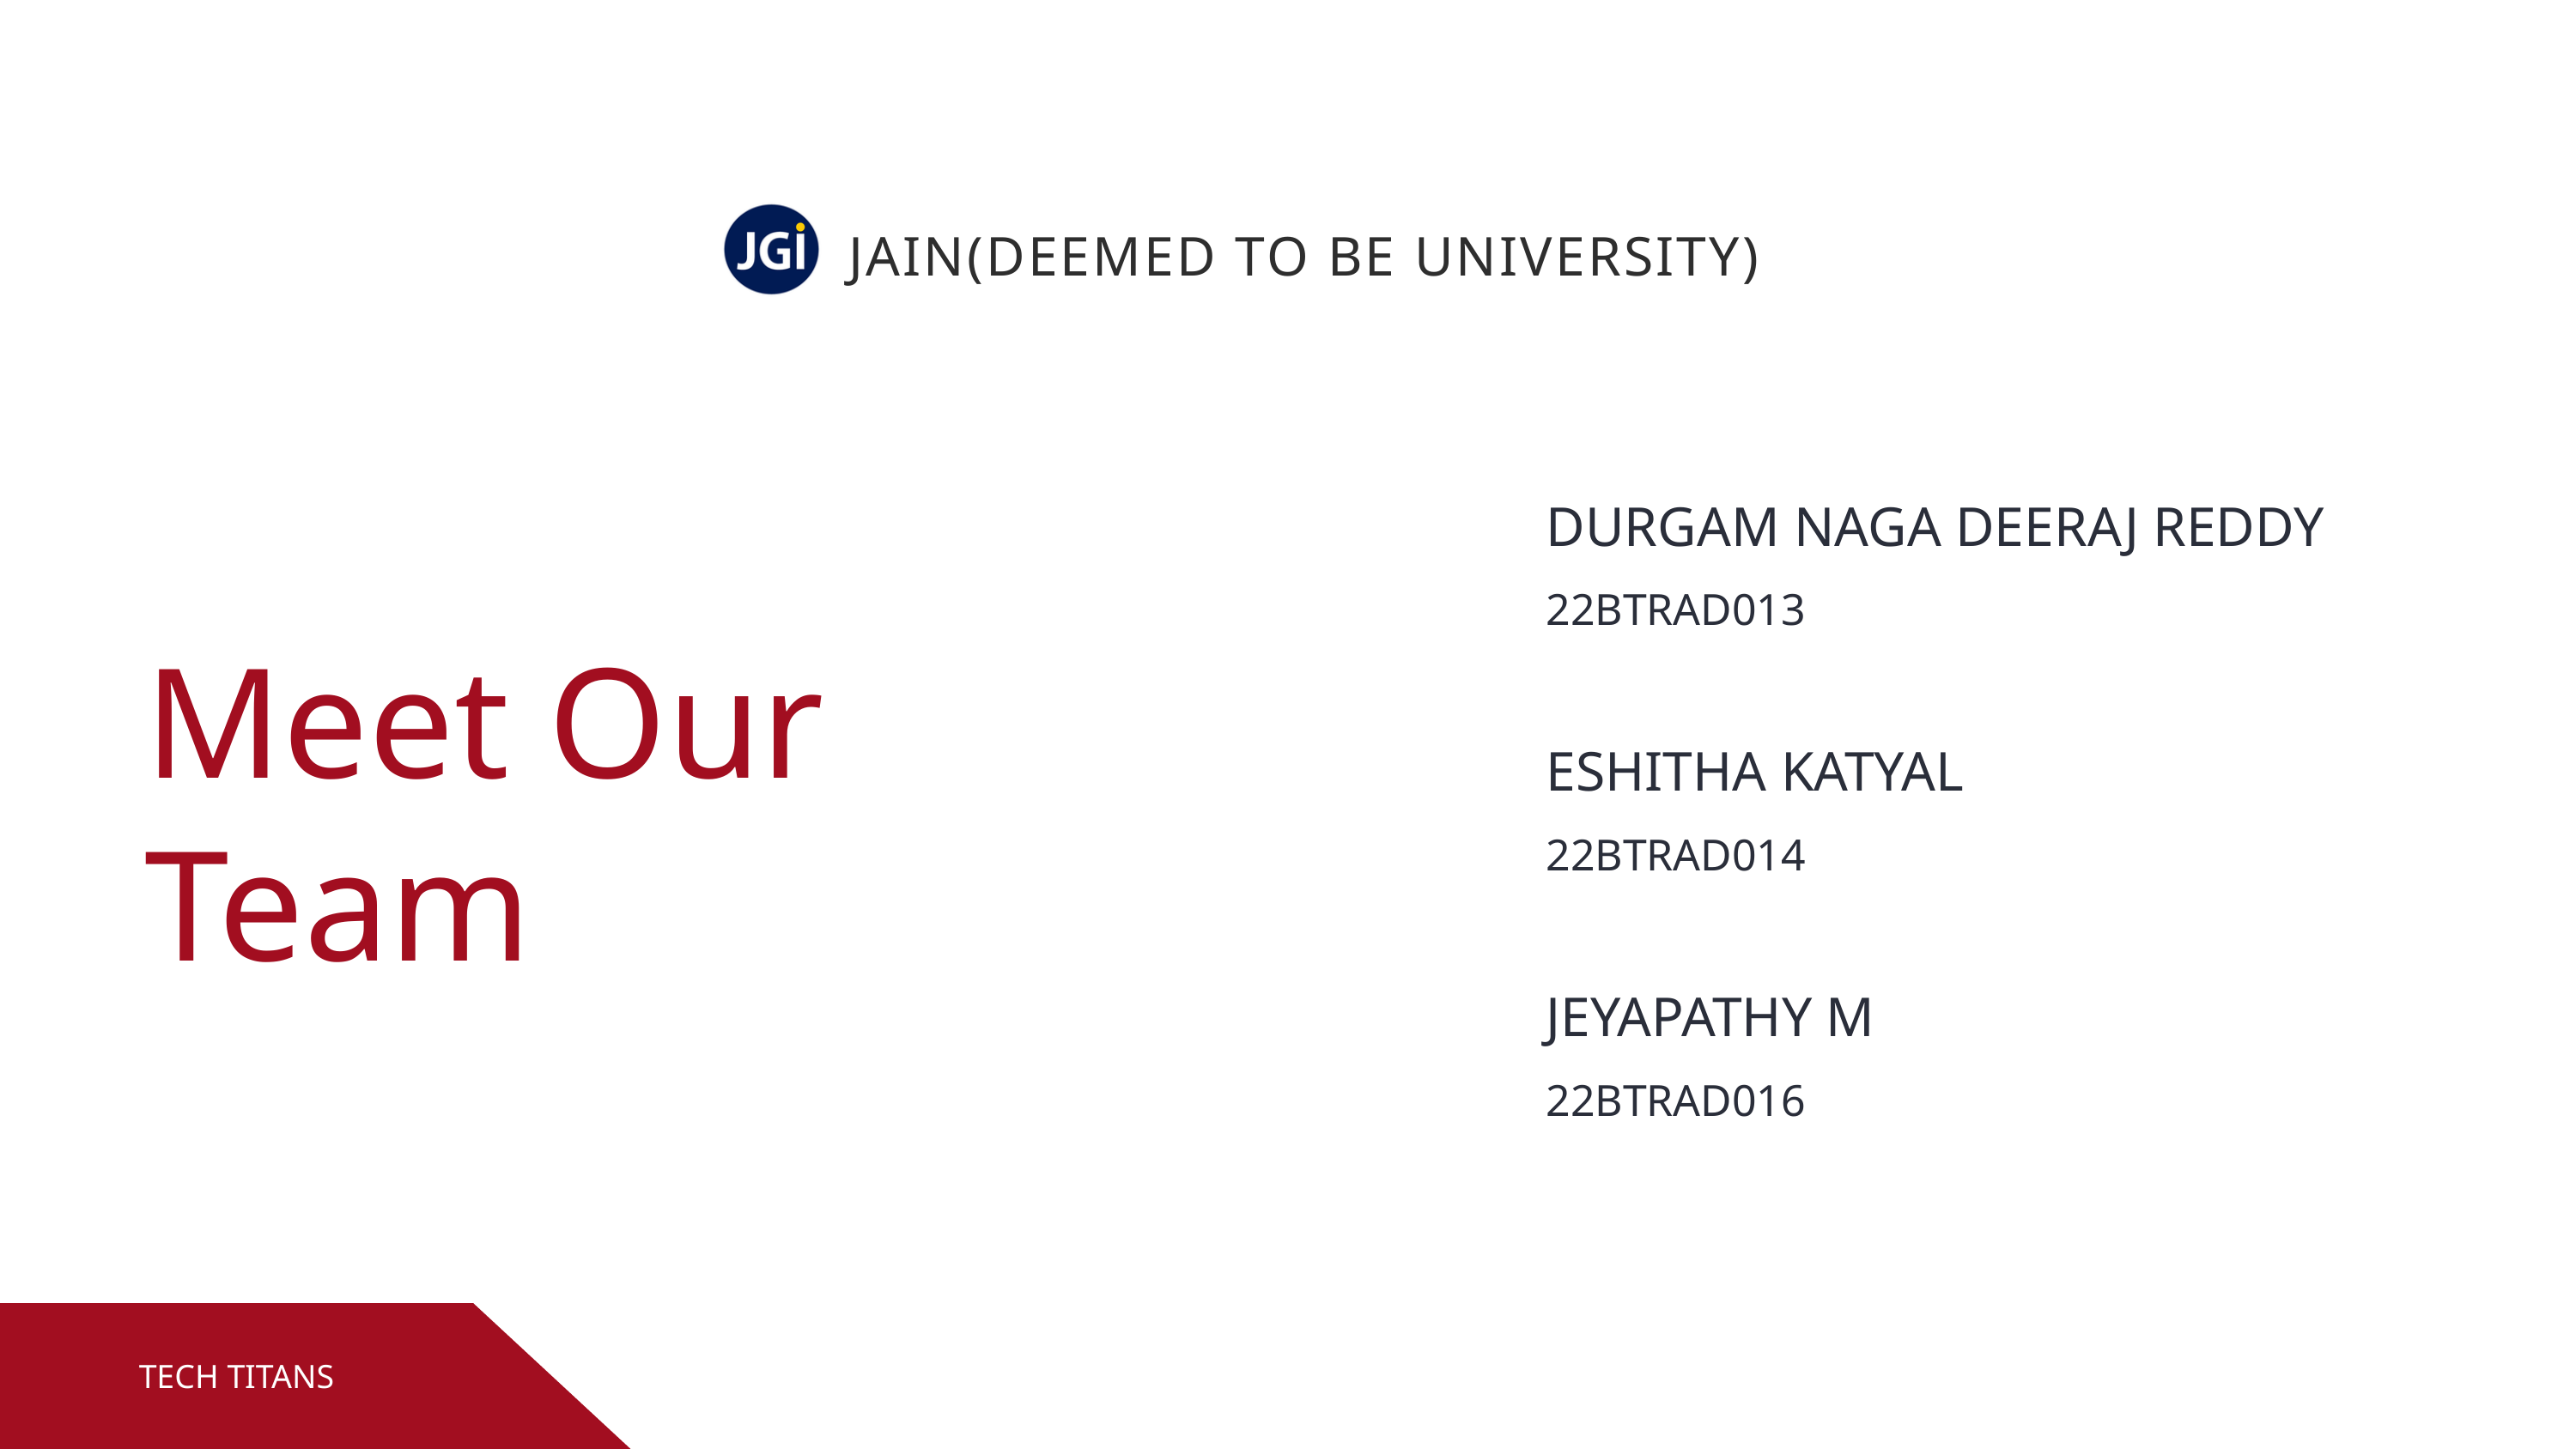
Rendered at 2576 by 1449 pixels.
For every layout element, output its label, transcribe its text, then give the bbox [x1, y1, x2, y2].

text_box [638, 144, 1938, 355]
text_box Meet Our Team [144, 626, 878, 991]
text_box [0, 1302, 631, 1449]
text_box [1546, 493, 2456, 1122]
